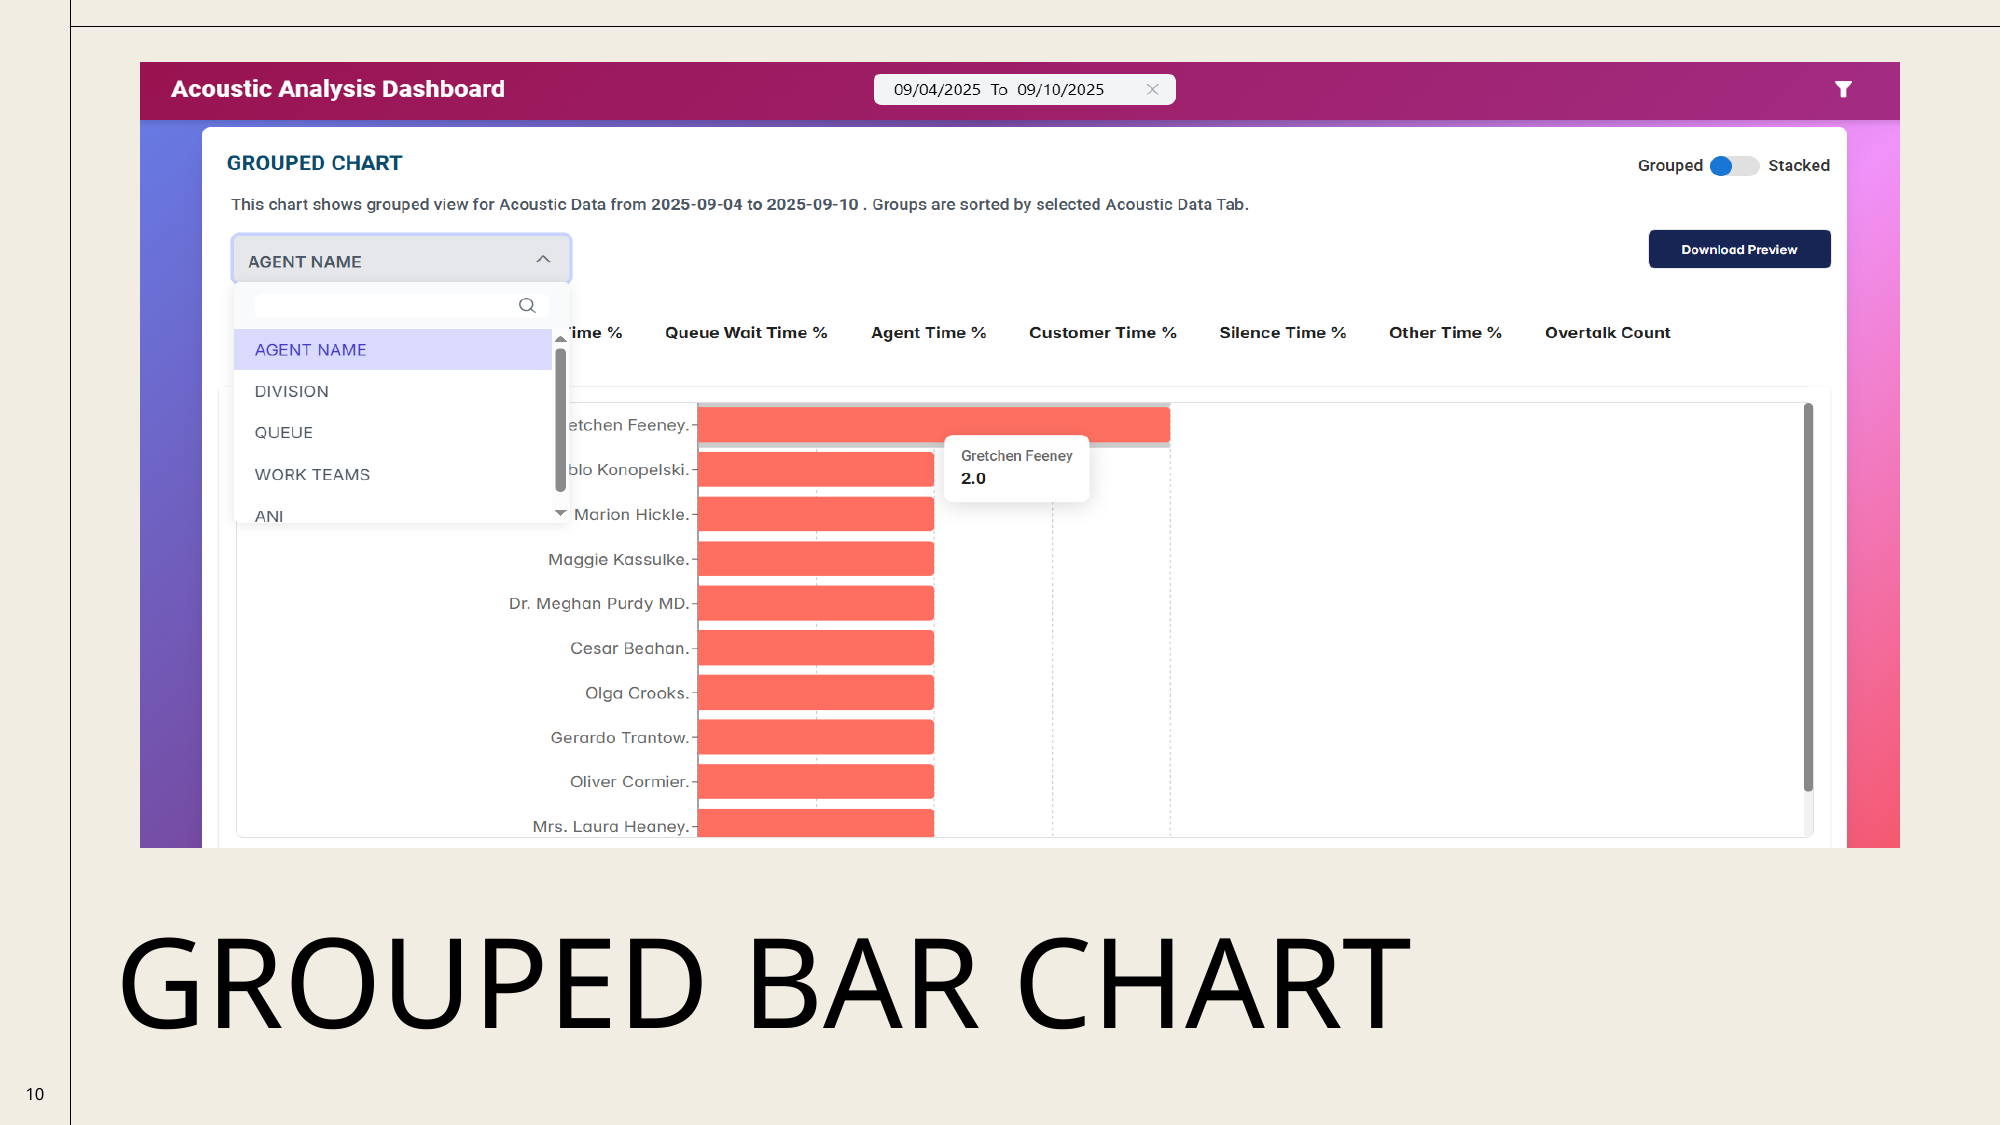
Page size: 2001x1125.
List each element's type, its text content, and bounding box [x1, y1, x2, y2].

slide_number 10 [0, 1065, 71, 1125]
picture [140, 62, 1900, 848]
title Grouped Bar Chart [100, 164, 1909, 1063]
